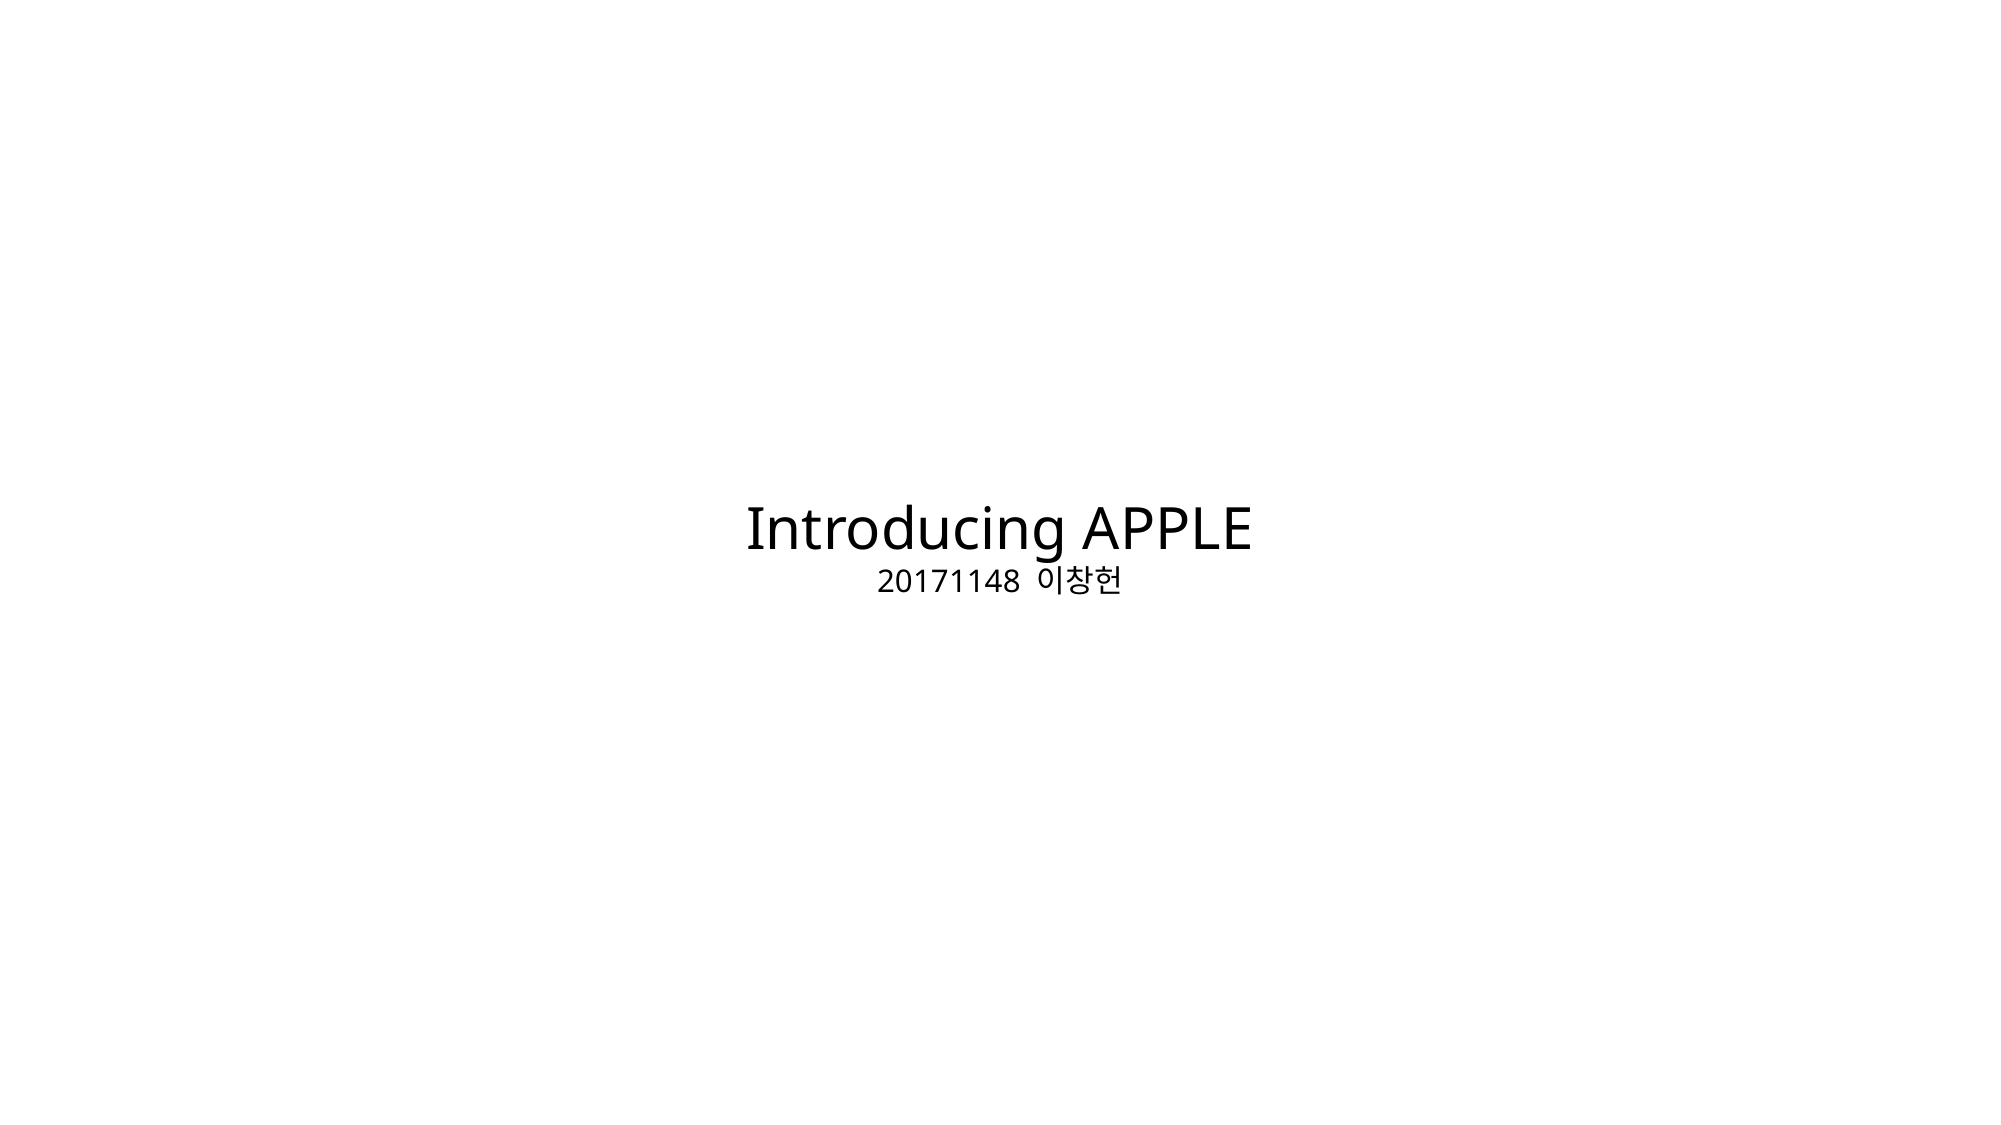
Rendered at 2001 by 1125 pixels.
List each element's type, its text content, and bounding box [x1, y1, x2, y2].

text_box Introducing APPLE 20171148 이창헌 [731, 484, 1269, 607]
